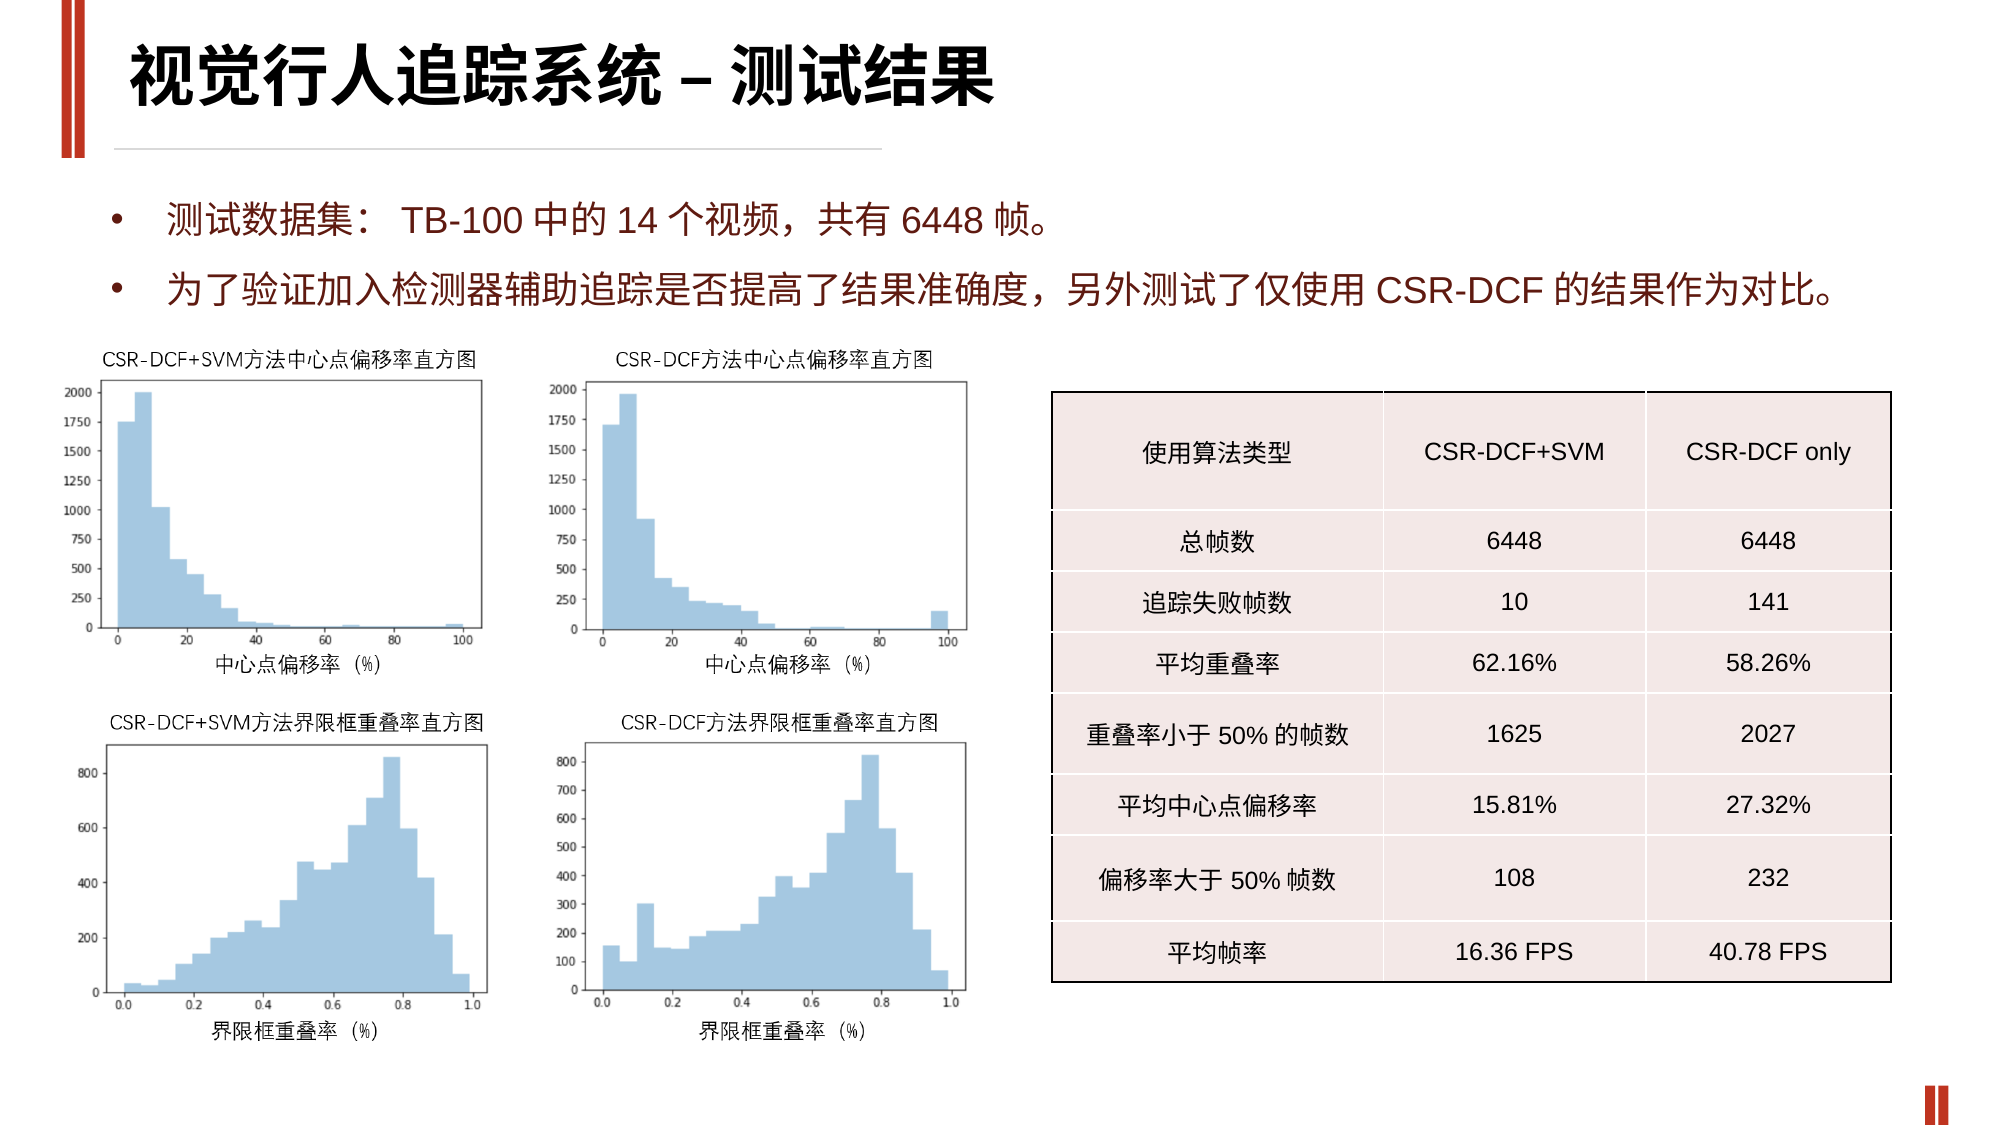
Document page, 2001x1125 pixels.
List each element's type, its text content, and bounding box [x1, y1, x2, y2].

table_cell 平均重叠率 [1053, 633, 1383, 692]
table_cell 1625 [1384, 694, 1645, 773]
table_cell 平均帧率 [1053, 922, 1383, 981]
table_header 使用算法类型 [1053, 393, 1383, 509]
table_cell 27.32% [1647, 775, 1890, 834]
table_cell 偏移率大于50%帧数 [1053, 836, 1383, 920]
table_cell 232 [1647, 836, 1890, 920]
table_header CSR-DCF only [1647, 393, 1890, 509]
table_cell 141 [1647, 572, 1890, 631]
table_cell 62.16% [1384, 633, 1645, 692]
table_cell 10 [1384, 572, 1645, 631]
table_cell 重叠率小于50%的帧数 [1053, 694, 1383, 773]
table_cell 2027 [1647, 694, 1890, 773]
table_cell 40.78 FPS [1647, 922, 1890, 981]
list 视觉行人追踪系统 – 测试结果 [114, 26, 1415, 123]
text_box 测试数据集：TB-100中的14个视频，共有6448帧。 为了验证加入检测器辅助追踪是否提高了结果准确度，另外测试了仅使用CSR-DCF的结果作为对比。 [95, 166, 1901, 319]
table_cell 16.36 FPS [1384, 922, 1645, 981]
picture [27, 329, 1025, 1069]
table_header CSR-DCF+SVM [1384, 393, 1645, 509]
table_cell 58.26% [1647, 633, 1890, 692]
table_cell 15.81% [1384, 775, 1645, 834]
table_cell 108 [1384, 836, 1645, 920]
table_cell 总帧数 [1053, 511, 1383, 570]
table_cell 6448 [1647, 511, 1890, 570]
table_cell 追踪失败帧数 [1053, 572, 1383, 631]
table_cell 平均中心点偏移率 [1053, 775, 1383, 834]
table_cell 6448 [1384, 511, 1645, 570]
